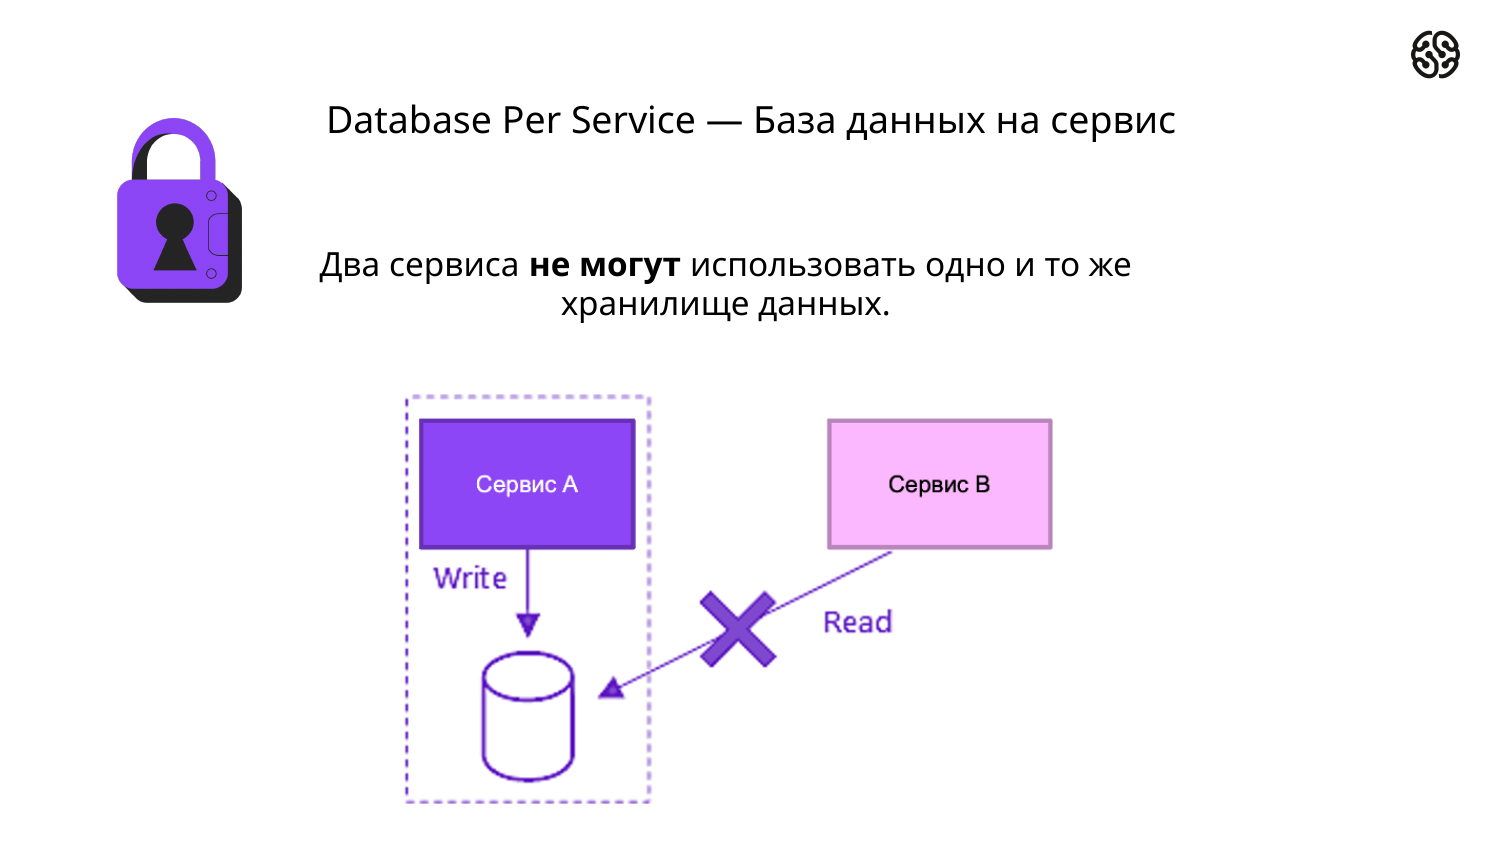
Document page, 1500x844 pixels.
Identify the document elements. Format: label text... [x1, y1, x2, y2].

text_box Два сервиса не могут использовать одно и то же хранилище данных. [282, 236, 1159, 329]
picture [117, 117, 243, 303]
picture [1411, 30, 1460, 79]
picture [381, 372, 1060, 812]
title Database Per Service — База данных на сервис [90, 68, 1413, 209]
